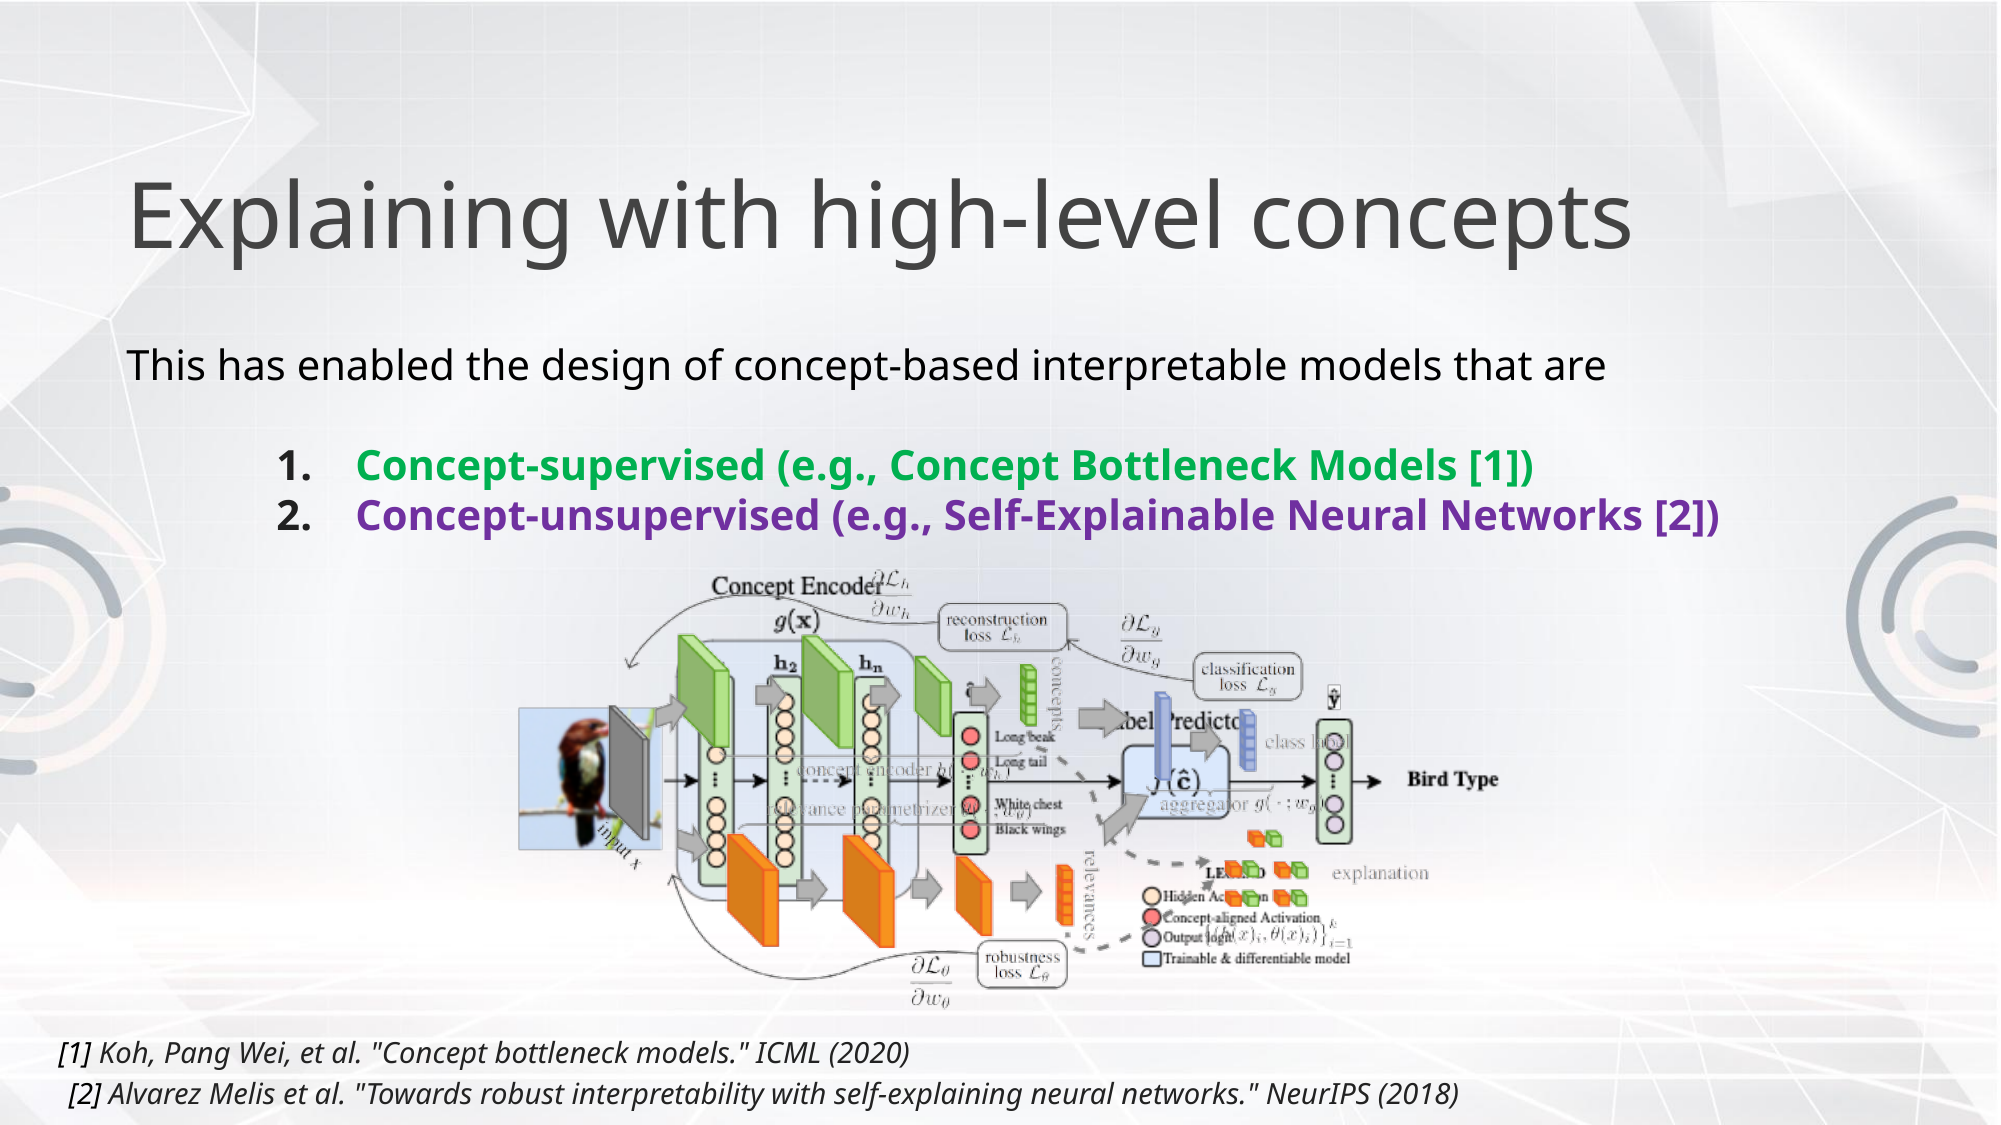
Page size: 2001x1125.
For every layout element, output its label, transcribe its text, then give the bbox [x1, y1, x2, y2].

title Explaining with high-level concepts [111, 97, 1889, 282]
text_box [1] Koh, Pang Wei, et al. "Concept bottleneck models." ICML (2020) [43, 1027, 926, 1077]
text_box [2] Alvarez Melis et al. "Towards robust interpretability with self-explaining neural networks." NeurIPS (2018) [53, 1067, 1475, 1118]
text_box This has enabled the design of concept-based interpretable models that are 1. Concept-supervised (e.g., Concept Bottleneck Models [1]) 2. Concept-unsupervised (e.g., Self-Explainable Neural Networks [2]) [111, 331, 1889, 596]
picture [0, 0, 2000, 1125]
